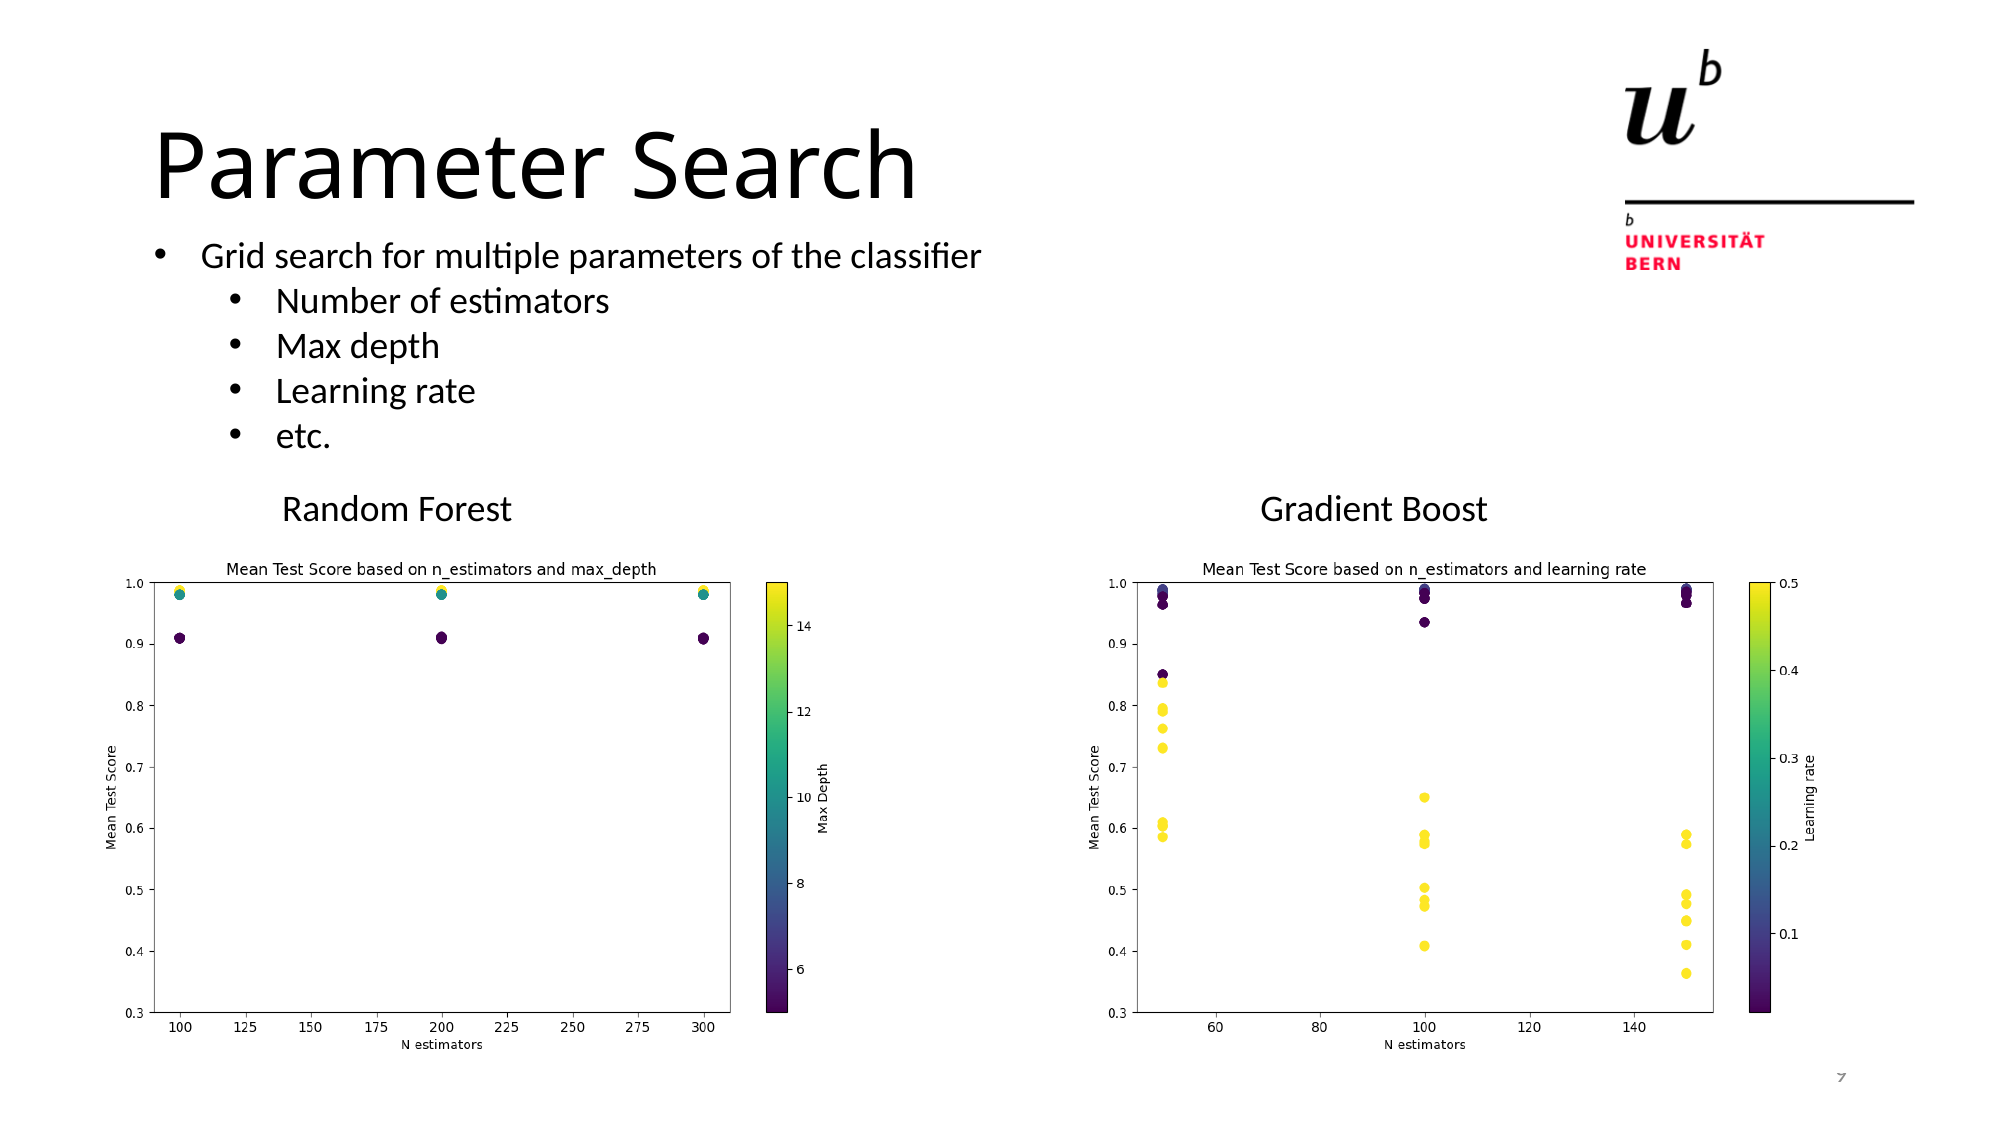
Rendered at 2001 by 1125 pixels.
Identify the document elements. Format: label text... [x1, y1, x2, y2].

text_box Gradient Boost [1245, 476, 1638, 515]
picture [1625, 0, 2000, 270]
picture [37, 515, 966, 1073]
text_box Grid search for multiple parameters of the classifier Number of estimators Max depth Learning rate etc. [138, 223, 1864, 464]
picture [1020, 515, 1949, 1073]
title Parameter Search [137, 59, 1863, 278]
slide_number 9 [1412, 1073, 1863, 1103]
text_box Random Forest [266, 476, 659, 515]
